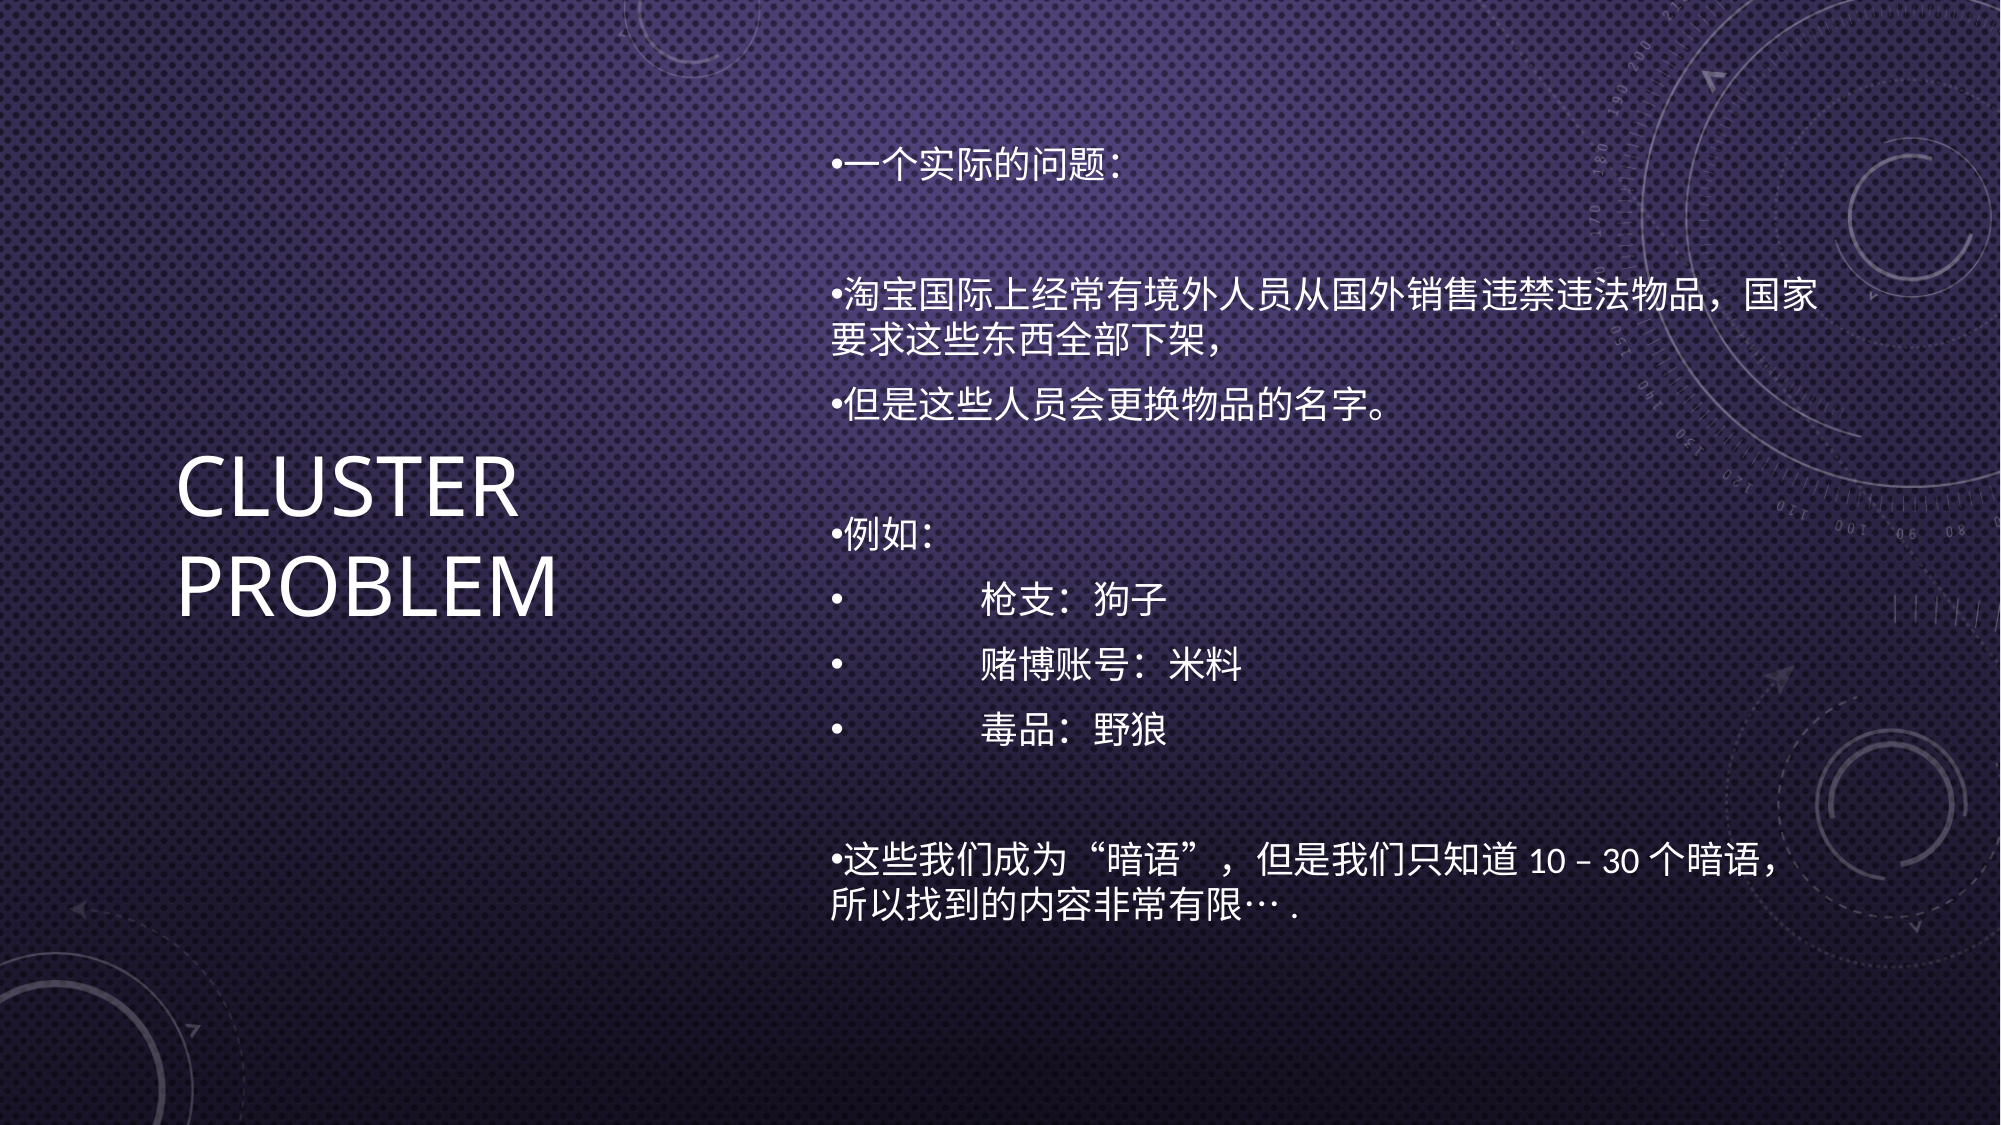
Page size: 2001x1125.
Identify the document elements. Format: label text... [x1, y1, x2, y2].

picture [0, 0, 2000, 1125]
text_box Cluster Problem [159, 117, 707, 950]
text_box 一个实际的问题： 淘宝国际上经常有境外人员从国外销售违禁违法物品，国家要求这些东西全部下架， 但是这些人员会更换物品的名字。 例如： 枪支：狗子 赌博账号：米料 毒品：野狼 这些我们成为“暗语”，但是我们只知道10 – 30个暗语，所以找到的内容非常有限…. [815, 117, 1842, 950]
